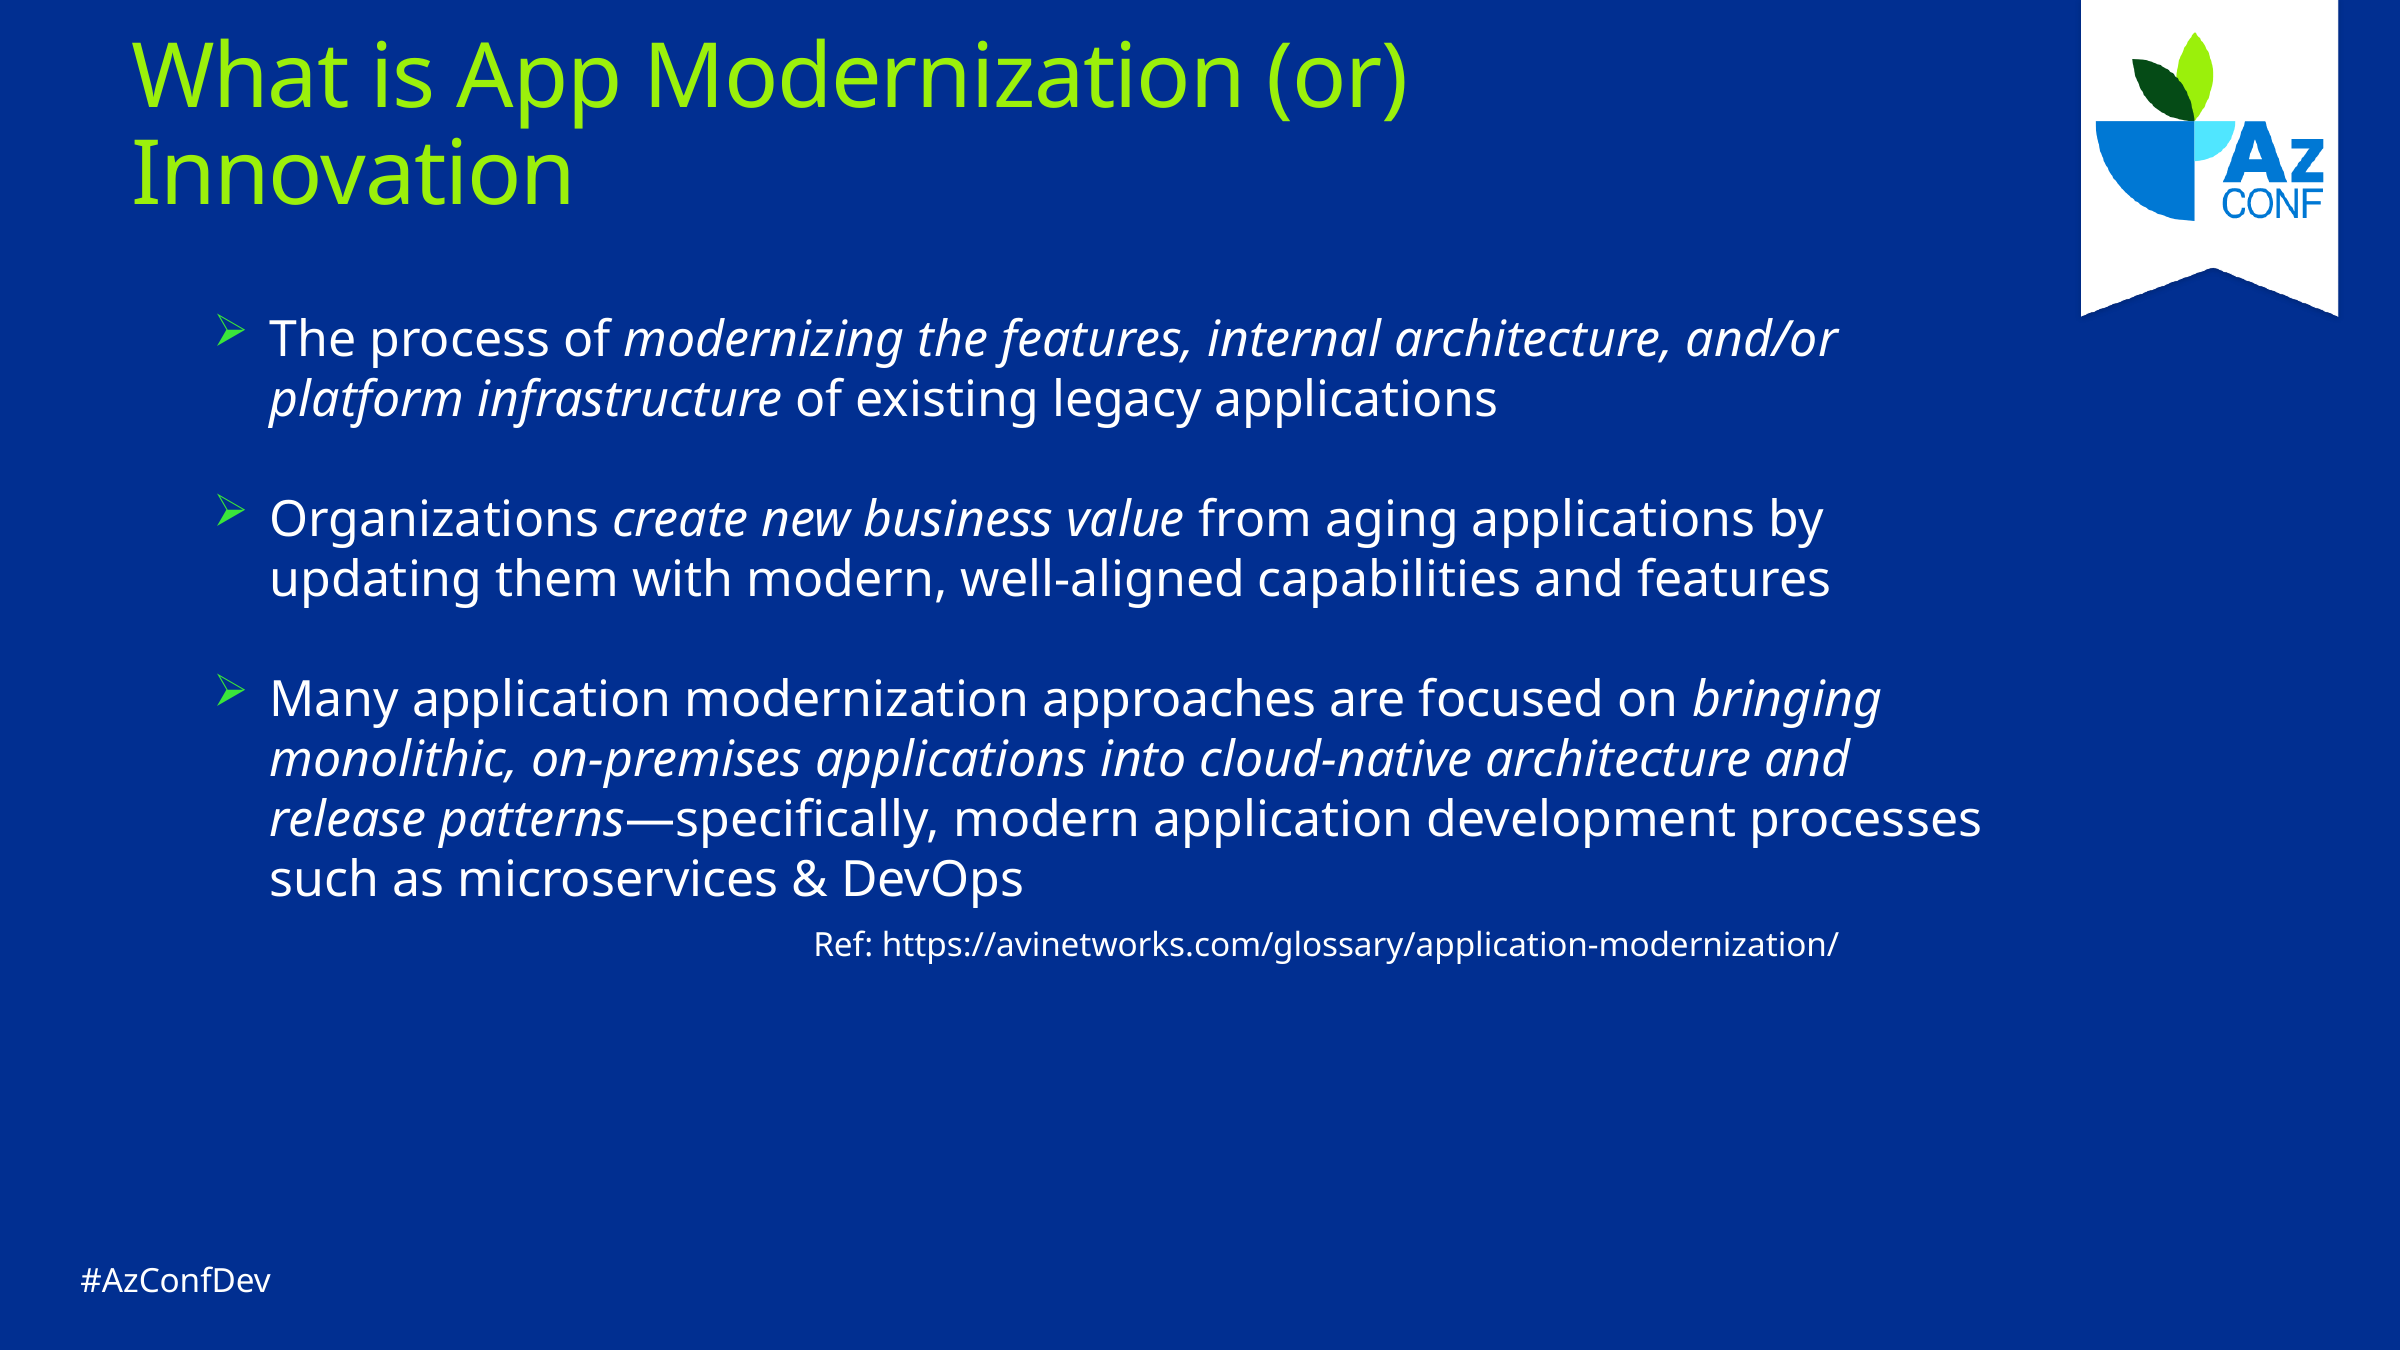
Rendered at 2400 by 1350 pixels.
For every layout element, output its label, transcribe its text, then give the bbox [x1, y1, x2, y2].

list The process of modernizing the features, internal architecture, and/or platform infrastructure of existing legacy applications Organizations create new business value from aging applications by updating them with modern, well-aligned capabilities and features Many application modernization approaches are focused on bringing monolithic, on-premises applications into cloud-native architecture and release patterns—specifically, modern application development processes such as microservices & DevOps Ref: https://avinetworks.com/glossary/application-modernization/ [213, 306, 1989, 973]
picture [2073, 0, 2346, 326]
title What is App Modernization (or) Innovation [131, 27, 1760, 224]
